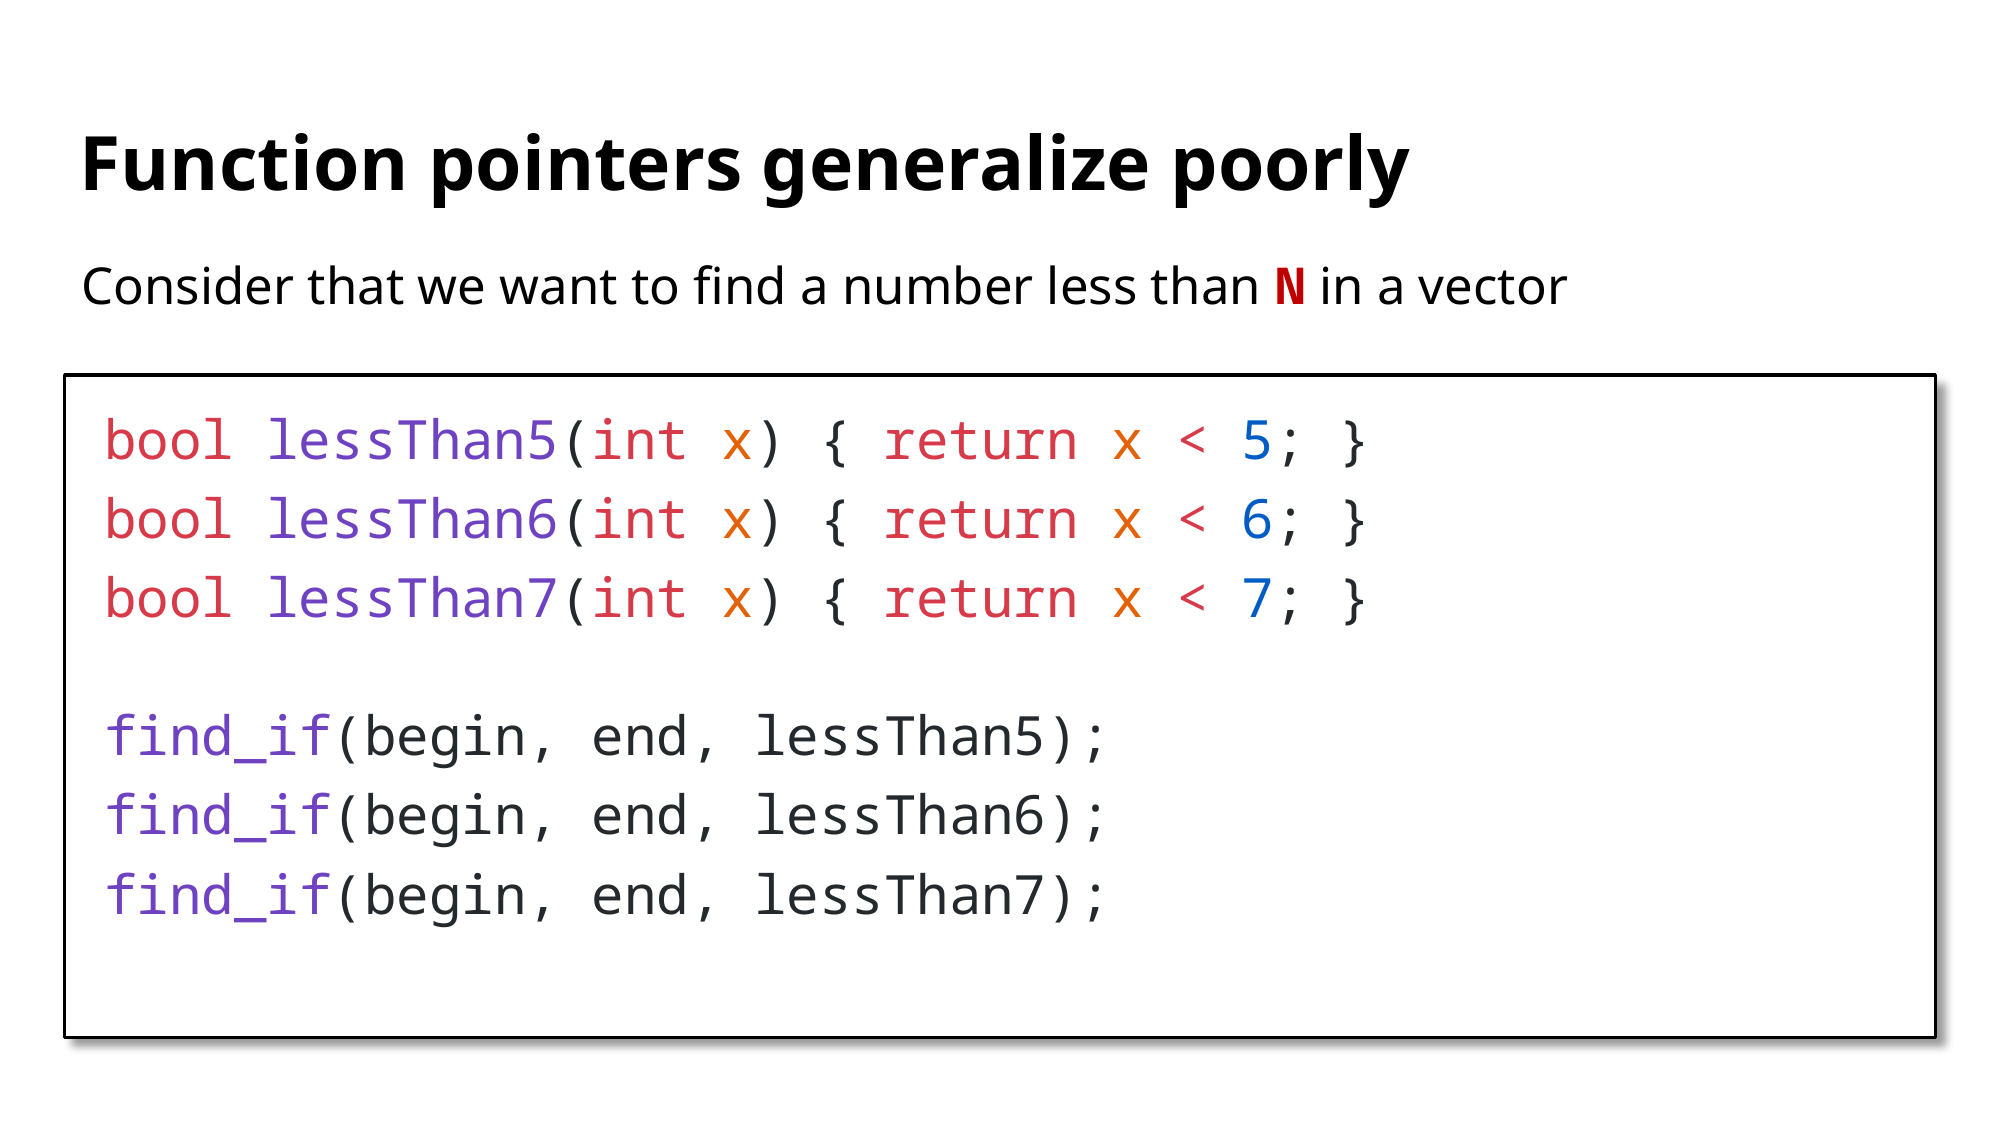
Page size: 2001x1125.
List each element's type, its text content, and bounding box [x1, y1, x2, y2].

list bool lessThan5(int x) { return x < 5; } bool lessThan6(int x) { return x < 6; } bool lessThan7(int x) { return x < 7; } find_if(begin, end, lessThan5); find_if(begin, end, lessThan6); find_if(begin, end, lessThan7); [63, 373, 1937, 1039]
title Function pointers generalize poorly [64, 103, 1936, 230]
list Consider that we want to find a number less than N in a vector [64, 252, 1936, 324]
